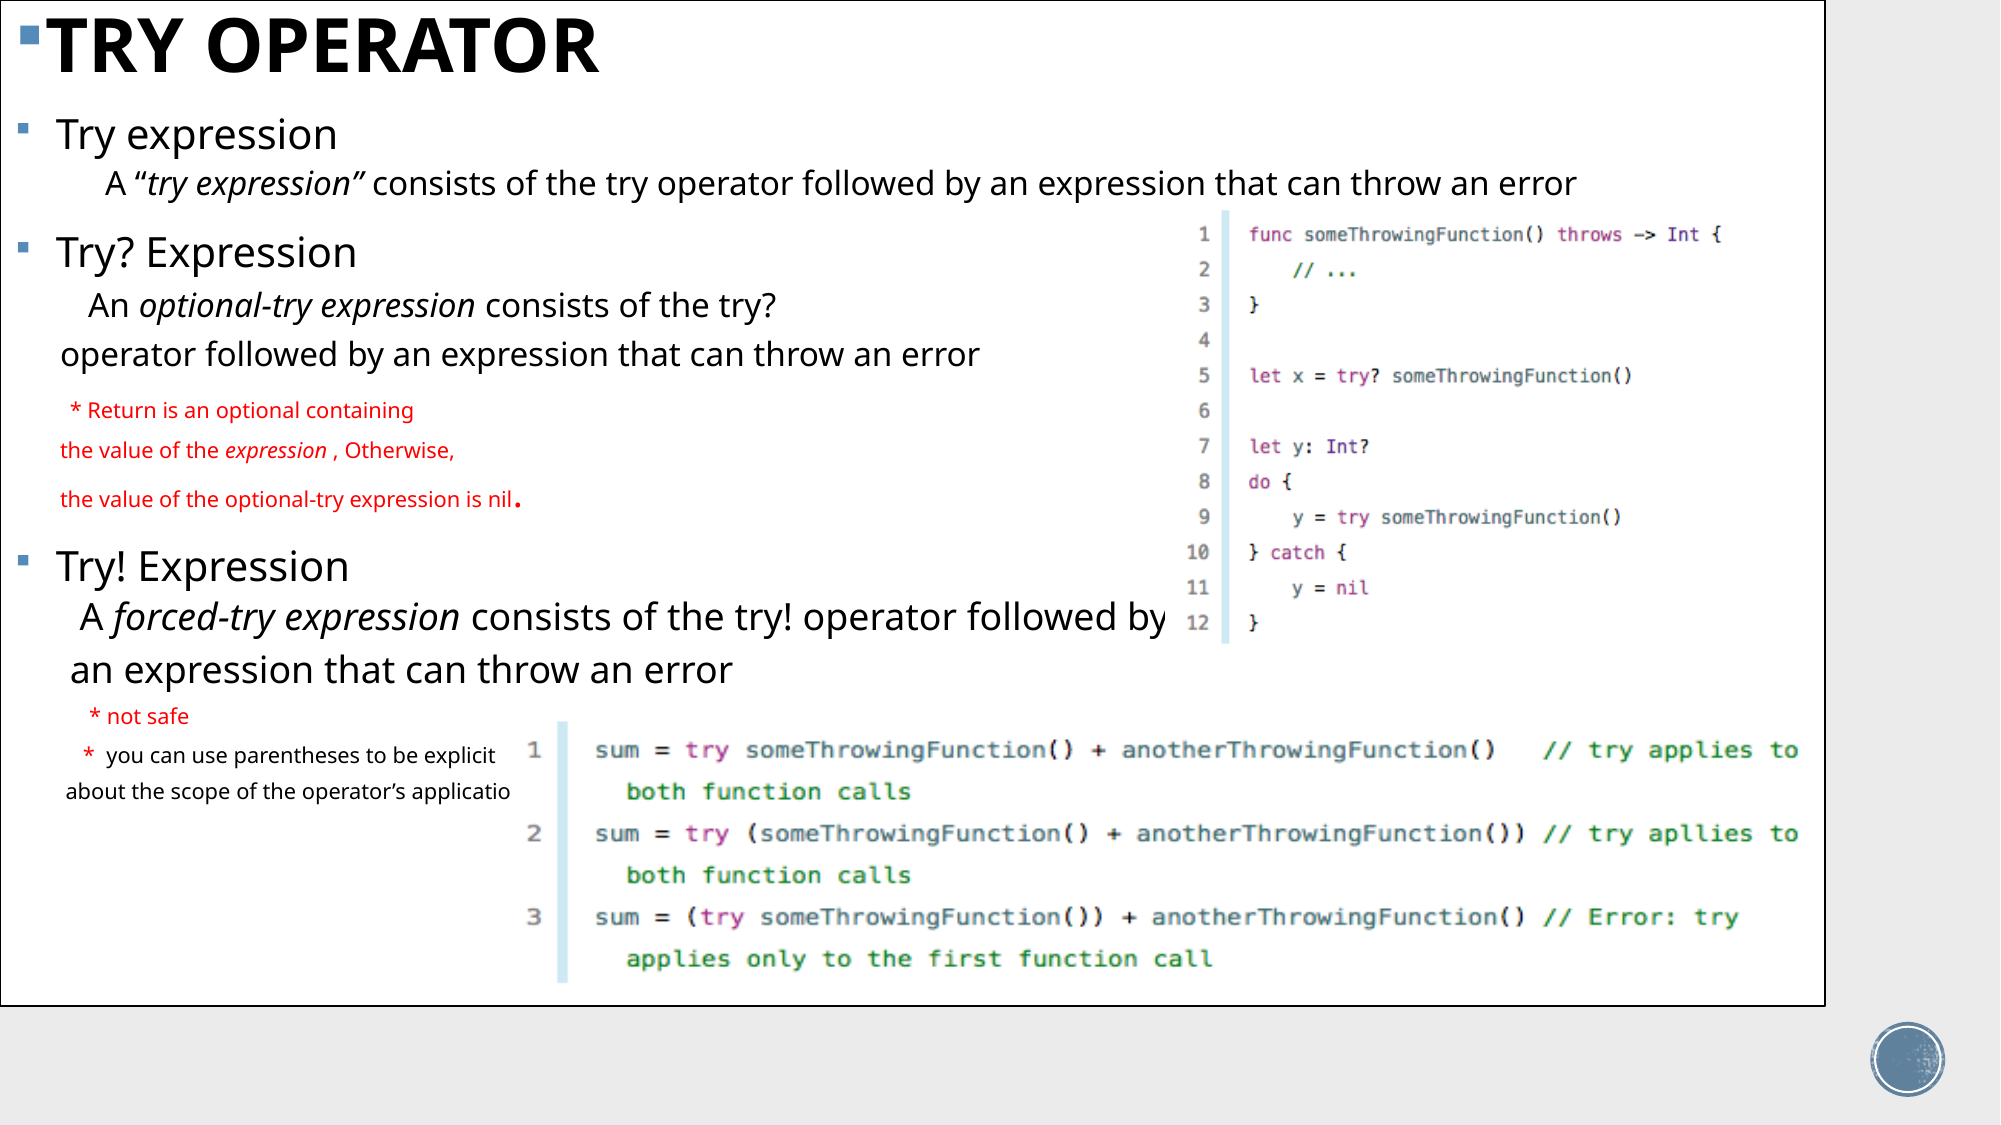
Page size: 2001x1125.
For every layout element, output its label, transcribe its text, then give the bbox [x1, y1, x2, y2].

picture [1165, 206, 1798, 647]
list TRY OPERATOR Try expression A “try expression” consists of the try operator followed by an expression that can throw an error Try? Expression An optional-try expression consists of the try? operator followed by an expression that can throw an error * Return is an optional containing the value of the expression , Otherwise, the value of the optional-try expression is nil. Try! Expression A forced-try expression consists of the try! operator followed by an expression that can throw an error * not safe * you can use parentheses to be explicit about the scope of the operator’s application. [0, 0, 1826, 1007]
picture [512, 720, 1819, 987]
